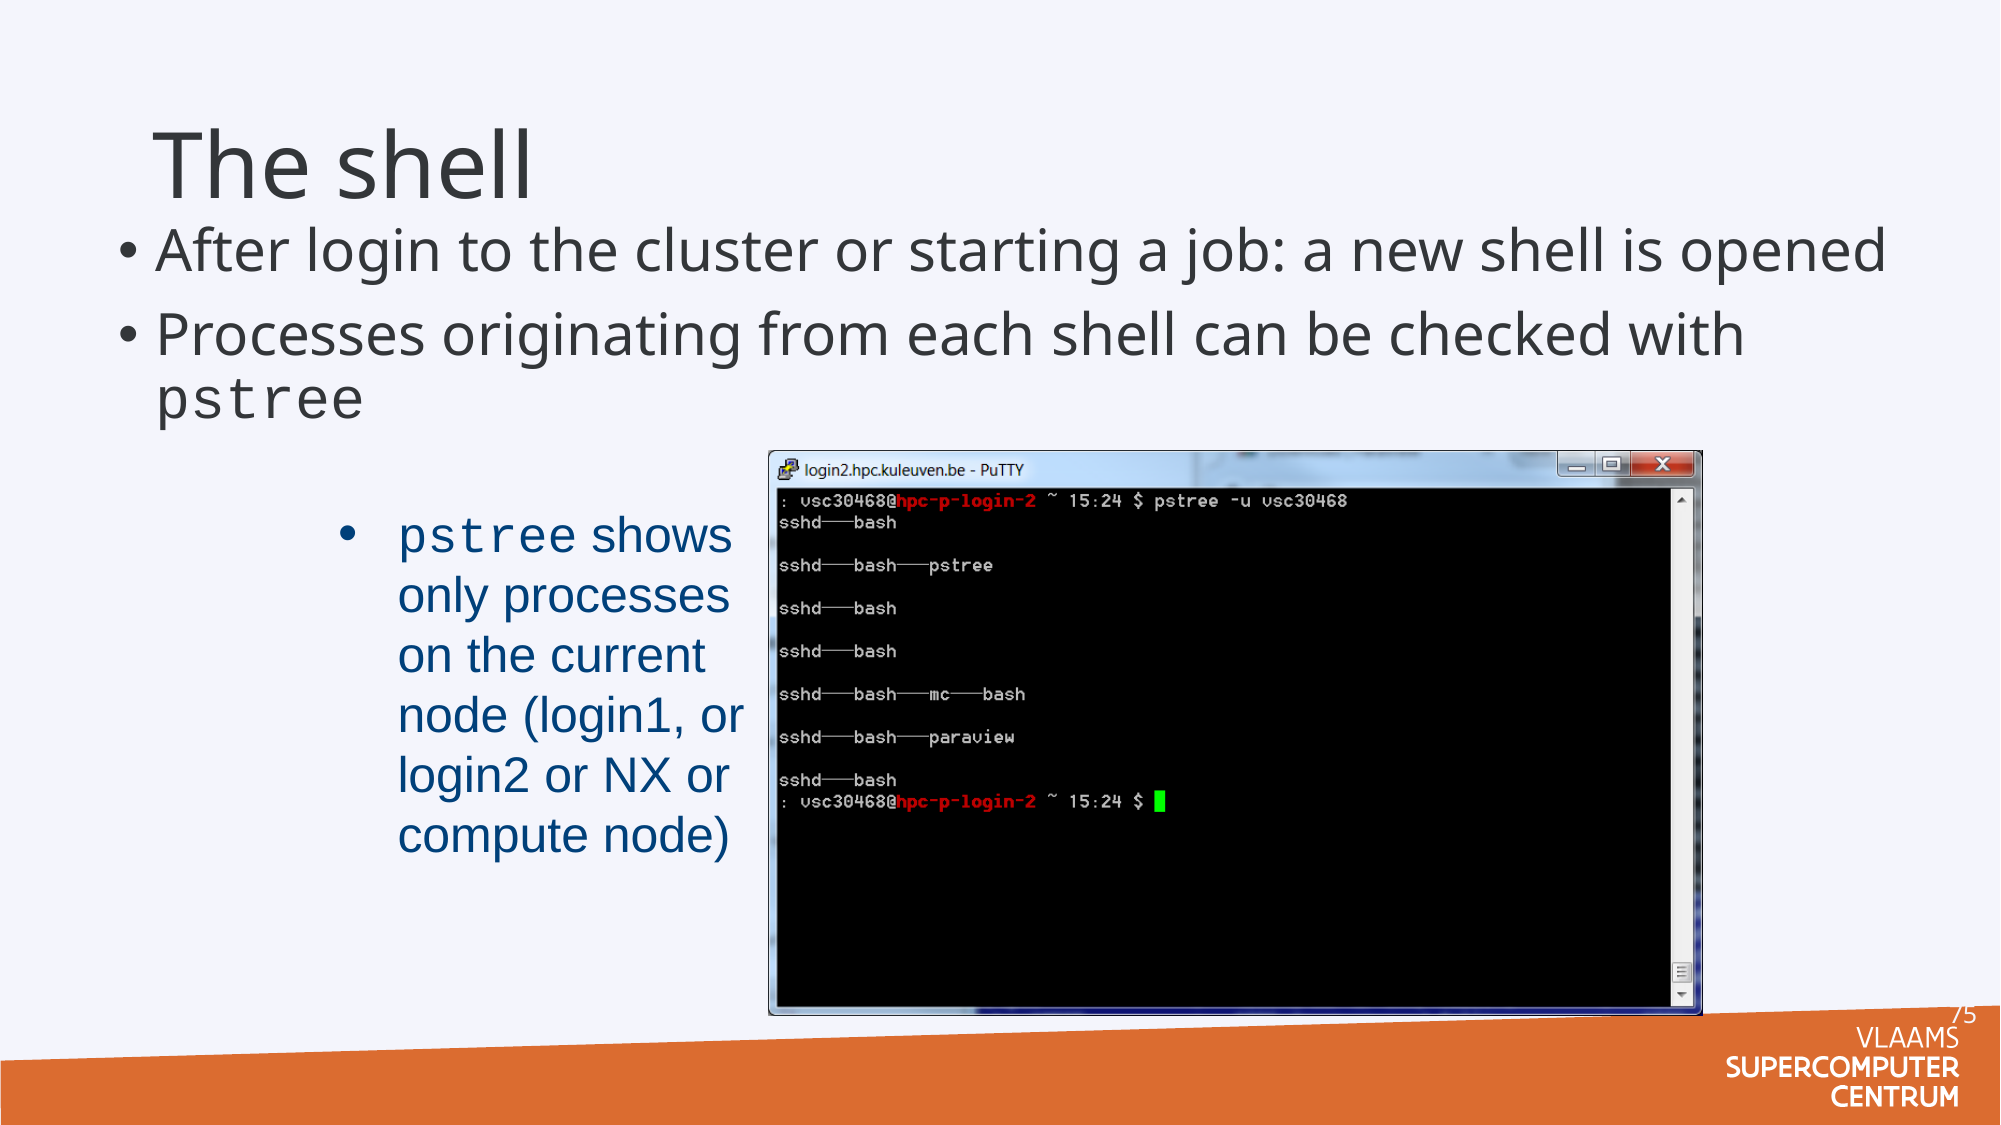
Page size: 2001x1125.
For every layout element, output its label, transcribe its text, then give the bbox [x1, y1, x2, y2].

text_box pstree shows only processes on the current node (login1, or login2 or NX or compute node) [338, 502, 767, 894]
list After login to the cluster or starting a job: a new shell is opened Processes originating from each shell can be checked with pstree [118, 221, 1941, 948]
slide_number 75 [1787, 992, 1993, 1040]
title The shell [137, 59, 1863, 221]
picture [1725, 1021, 1960, 1117]
picture [767, 450, 1703, 1016]
